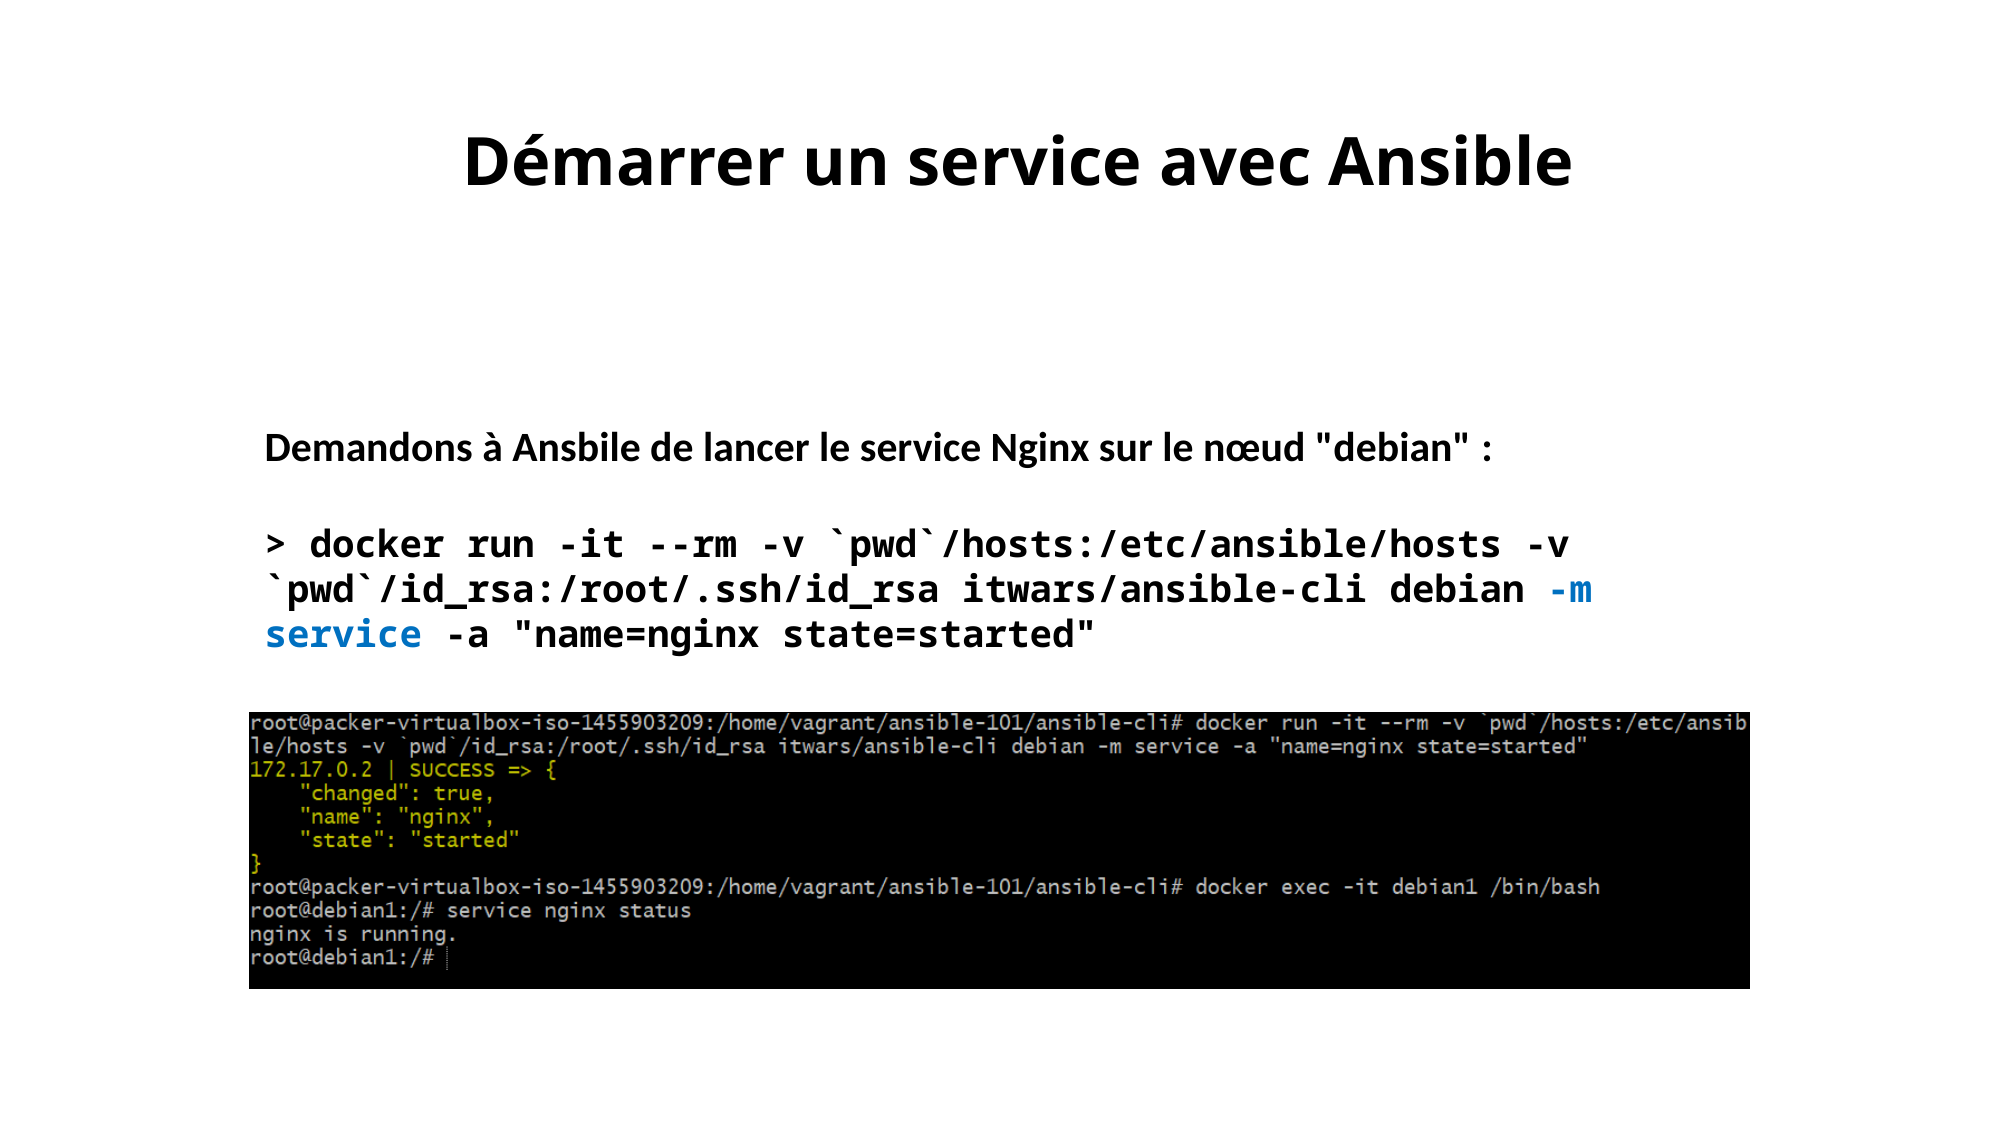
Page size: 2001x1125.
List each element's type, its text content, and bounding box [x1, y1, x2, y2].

picture [249, 712, 1750, 989]
title Démarrer un service avec Ansible [332, 111, 1704, 208]
text_box Demandons à Ansbile de lancer le service Nginx sur le nœud "debian" : > docker run -it --rm -v `pwd`/hosts:/etc/ansible/hosts -v `pwd`/id_rsa:/root/.ssh/id_rsa itwars/ansible-cli debian -m service -a "name=nginx state=started" [249, 412, 1750, 663]
